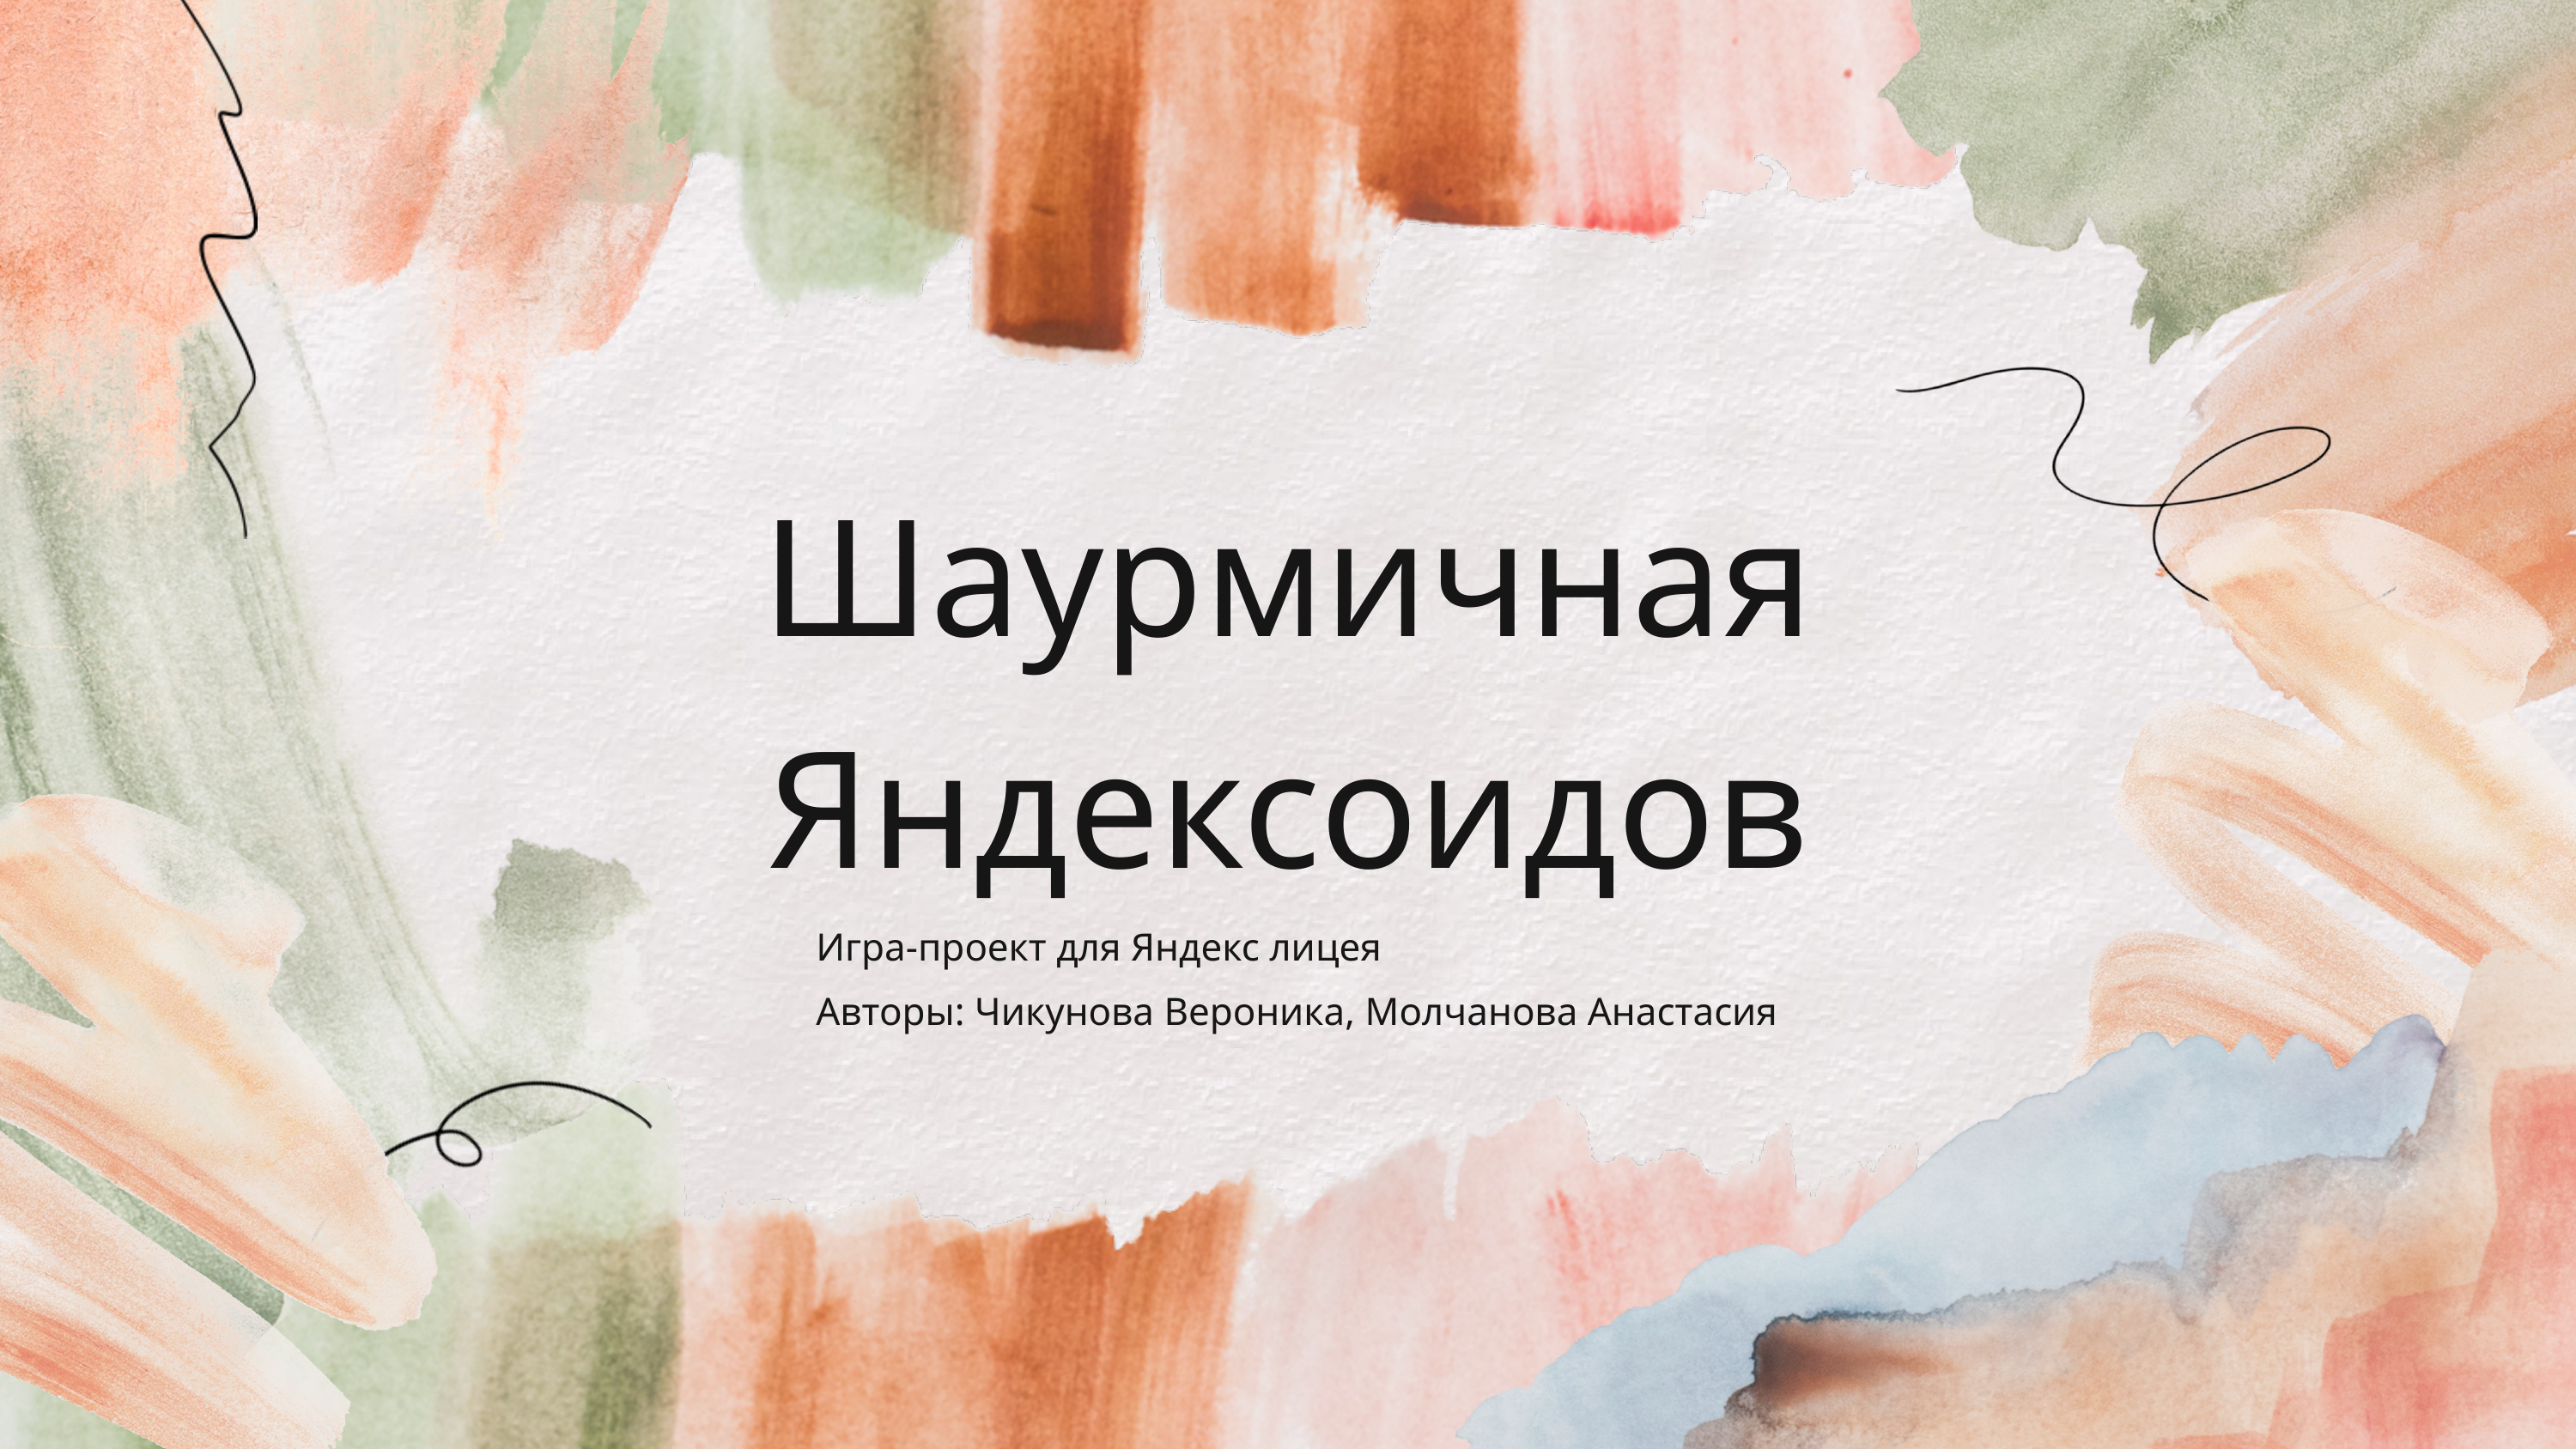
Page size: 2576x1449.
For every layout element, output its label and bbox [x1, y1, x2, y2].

text_box [643, 437, 2026, 1034]
picture [0, 0, 2576, 1449]
